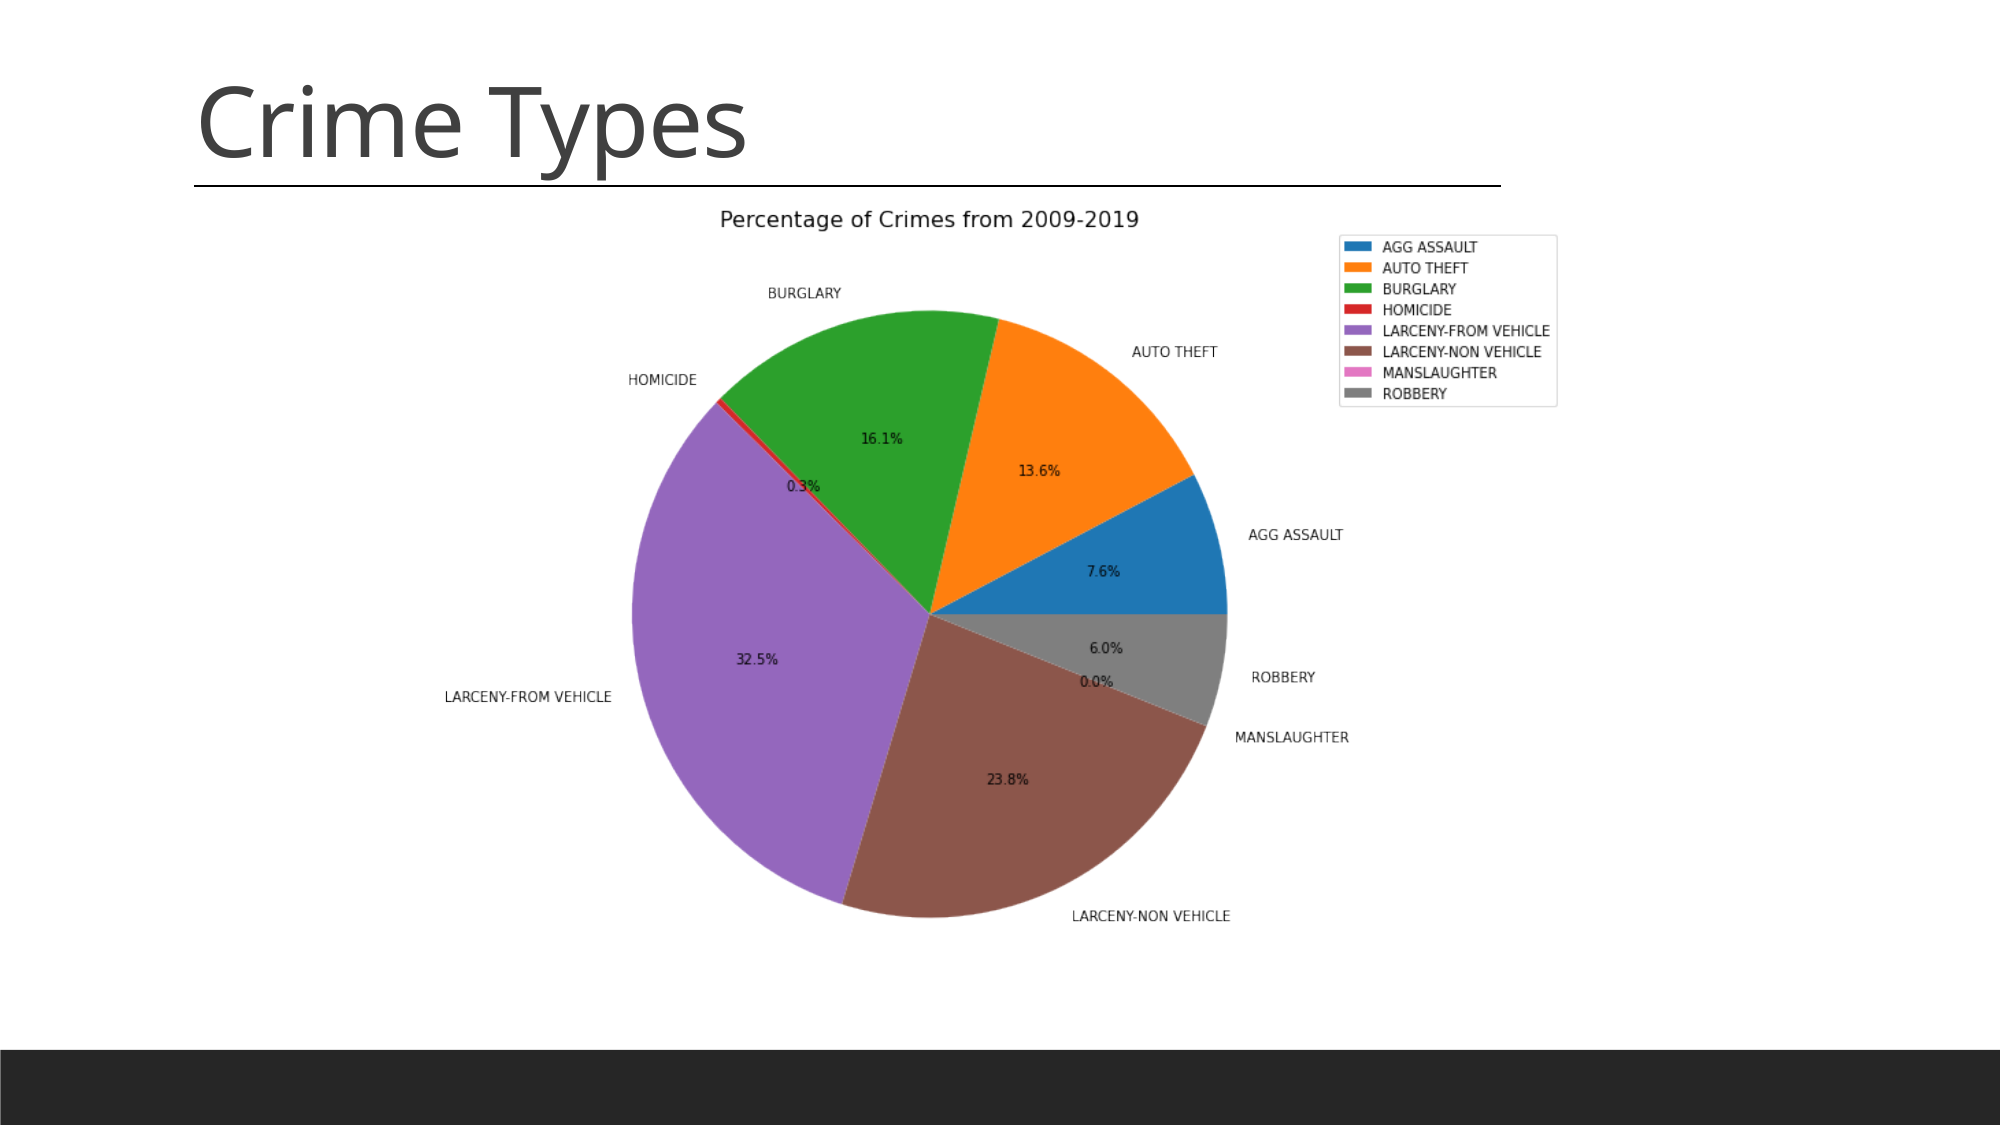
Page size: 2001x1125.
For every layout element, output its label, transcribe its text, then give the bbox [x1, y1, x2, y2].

picture [434, 201, 1566, 1004]
title Crime Types [0, 38, 1168, 186]
